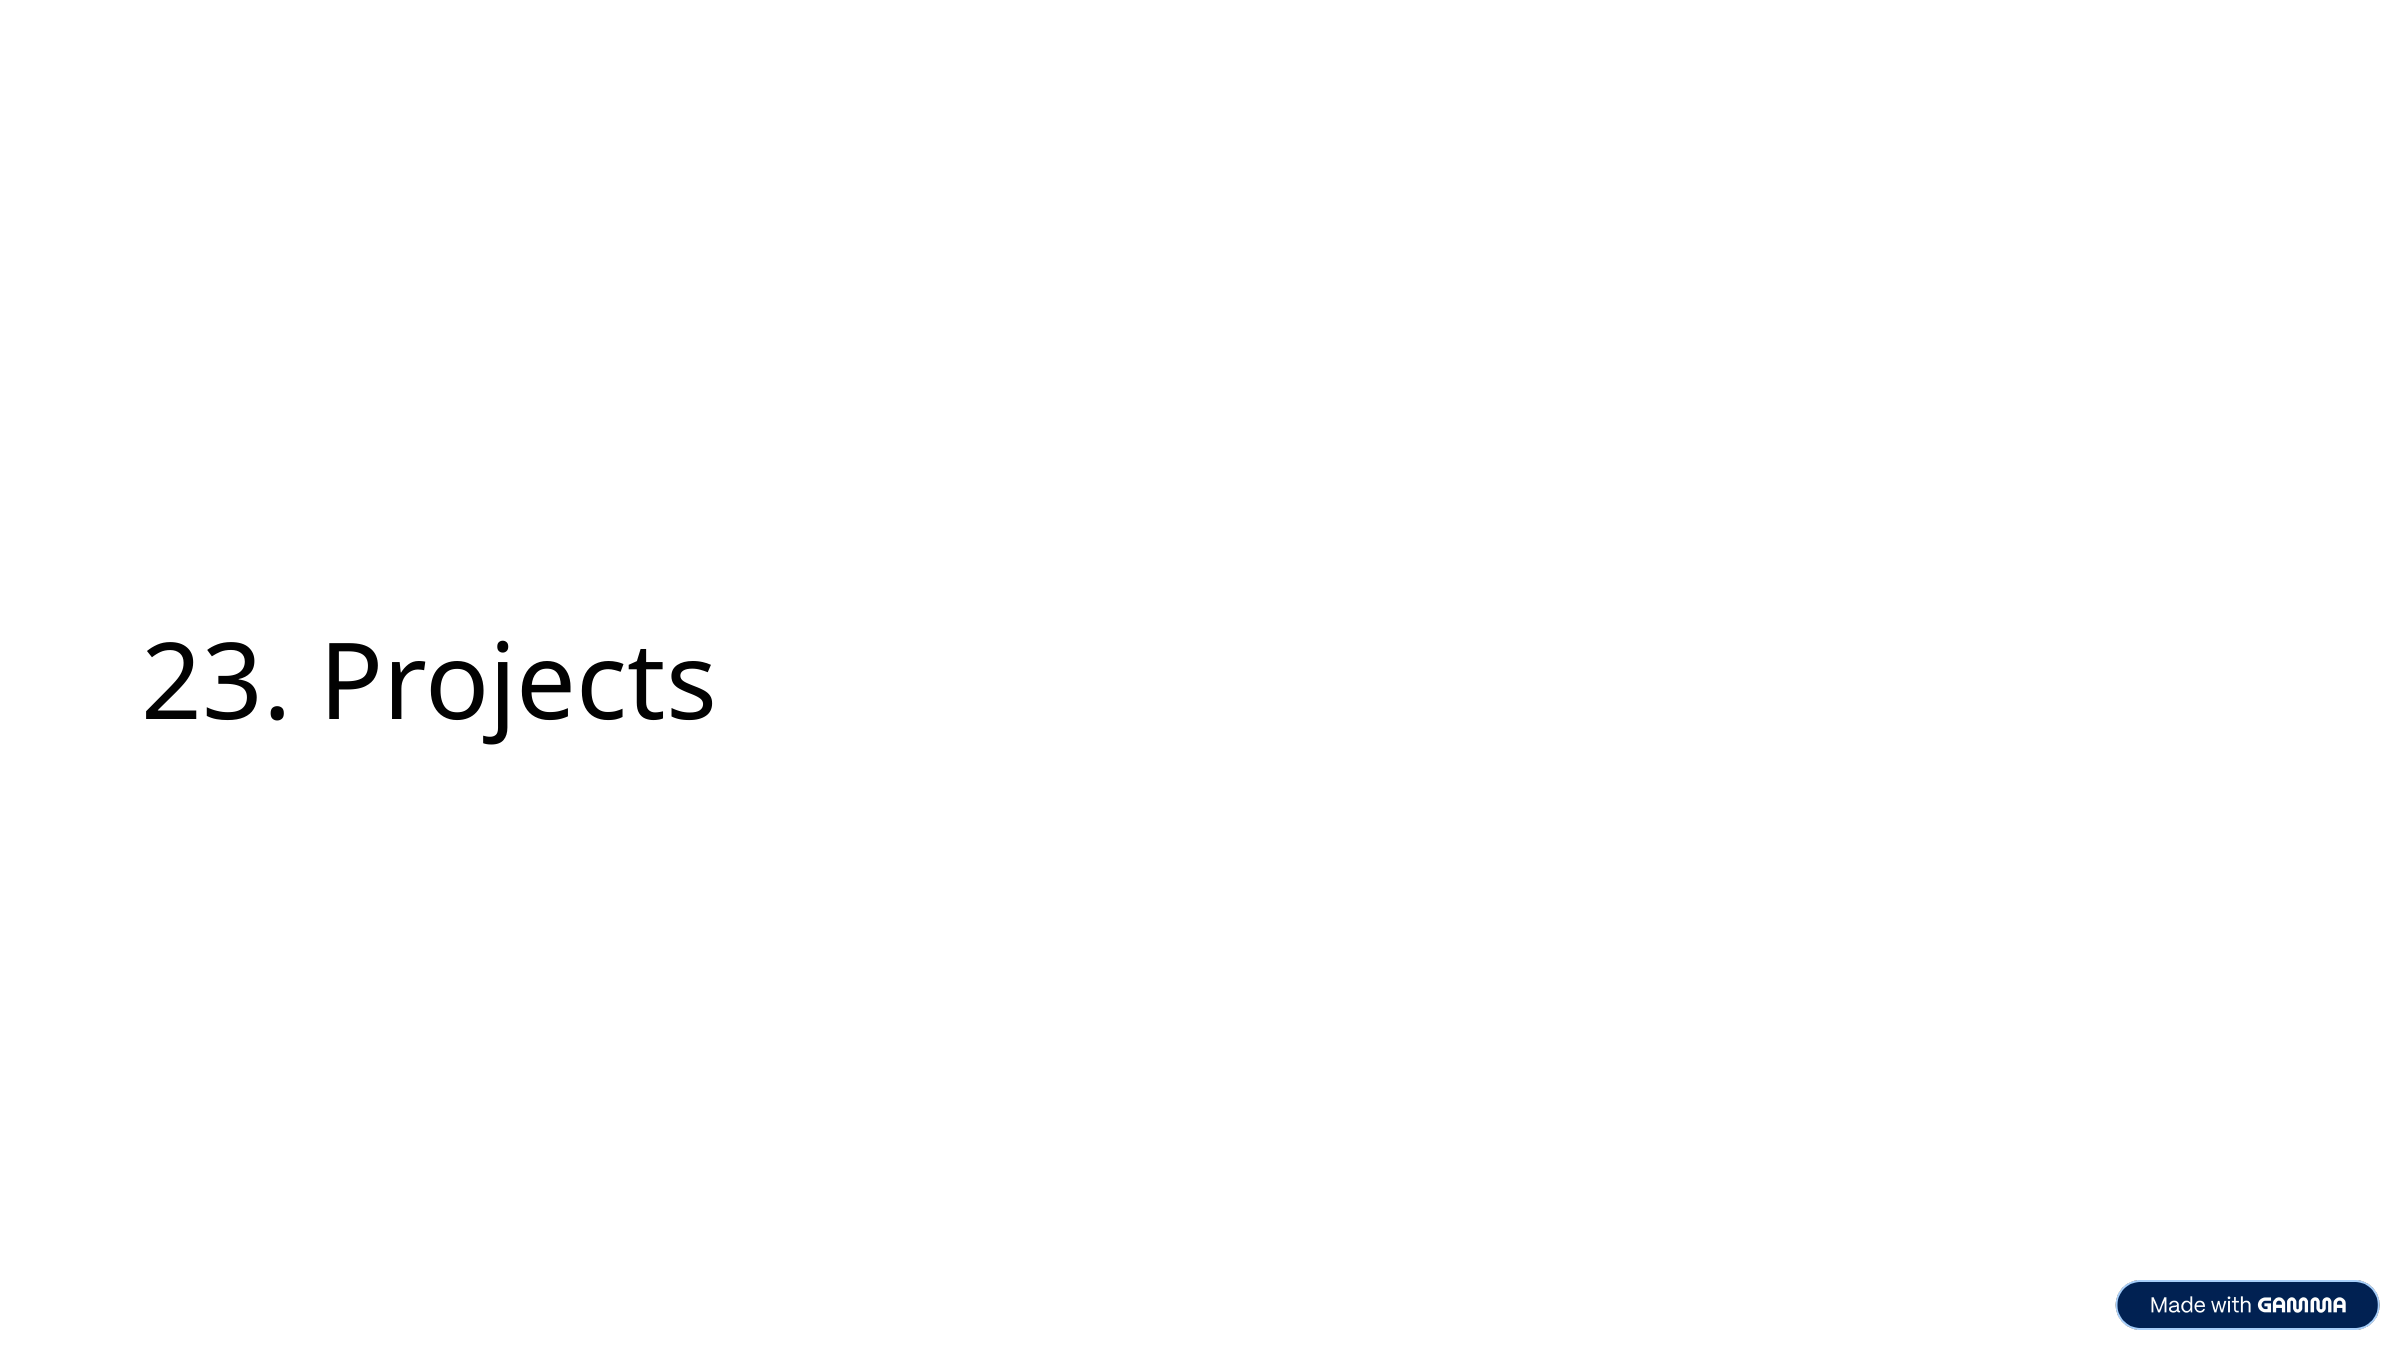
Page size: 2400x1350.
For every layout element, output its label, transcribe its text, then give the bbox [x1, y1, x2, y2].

picture [2106, 1271, 2389, 1339]
text_box 23. Projects [141, 608, 1205, 742]
